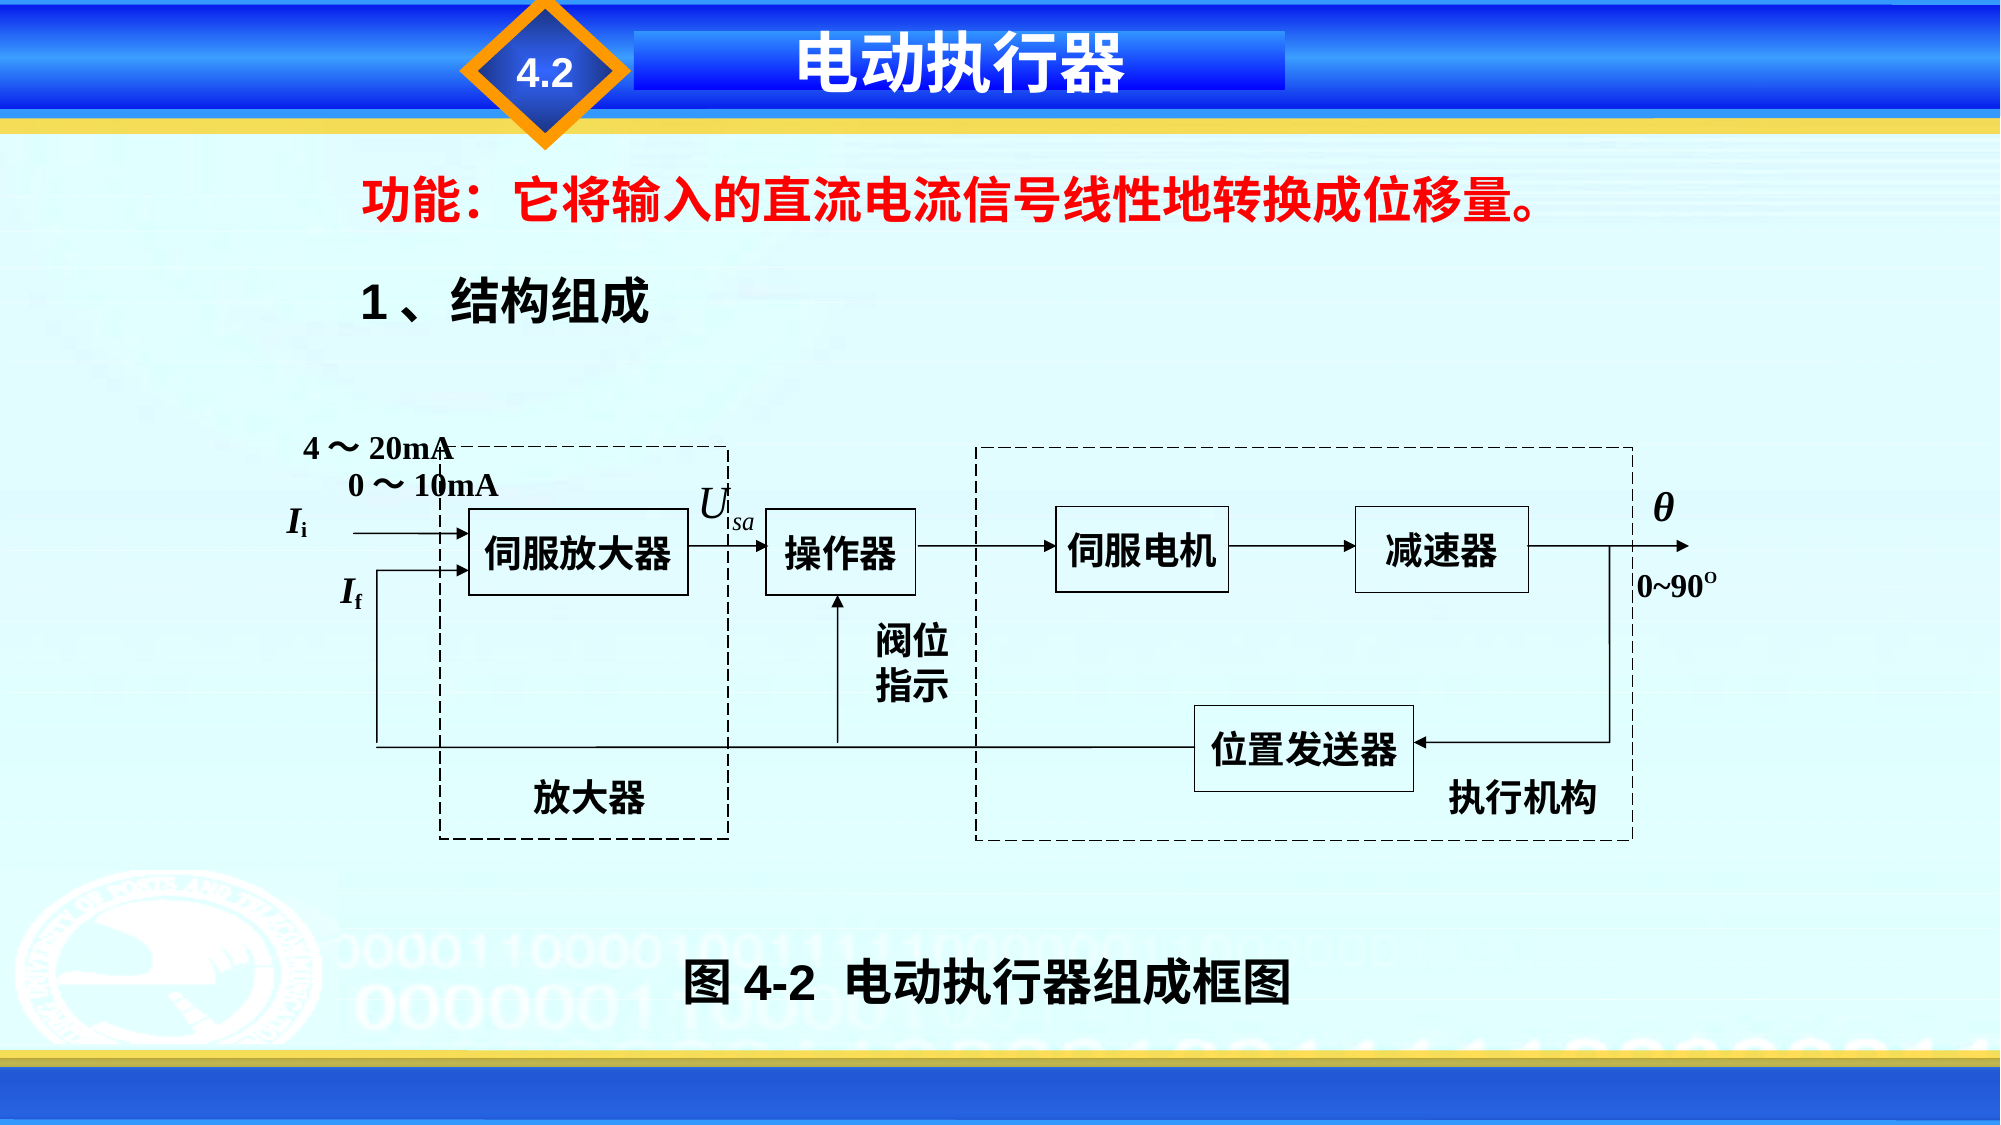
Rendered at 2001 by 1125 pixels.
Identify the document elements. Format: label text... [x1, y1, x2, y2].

text_box 1、结构组成 [345, 262, 808, 338]
text_box 图4-2 电动执行器组成框图 [526, 942, 1448, 1018]
text_box 功能：它将输入的直流电流信号线性地转换成位移量。 [347, 160, 1694, 236]
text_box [602, 51, 622, 64]
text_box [271, 418, 1729, 841]
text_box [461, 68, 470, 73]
text_box 电动执行器 [633, 31, 1285, 90]
picture [0, 1067, 2000, 1120]
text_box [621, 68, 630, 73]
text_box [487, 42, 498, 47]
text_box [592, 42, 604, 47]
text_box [469, 51, 488, 64]
text_box 4.2 [468, 0, 623, 142]
